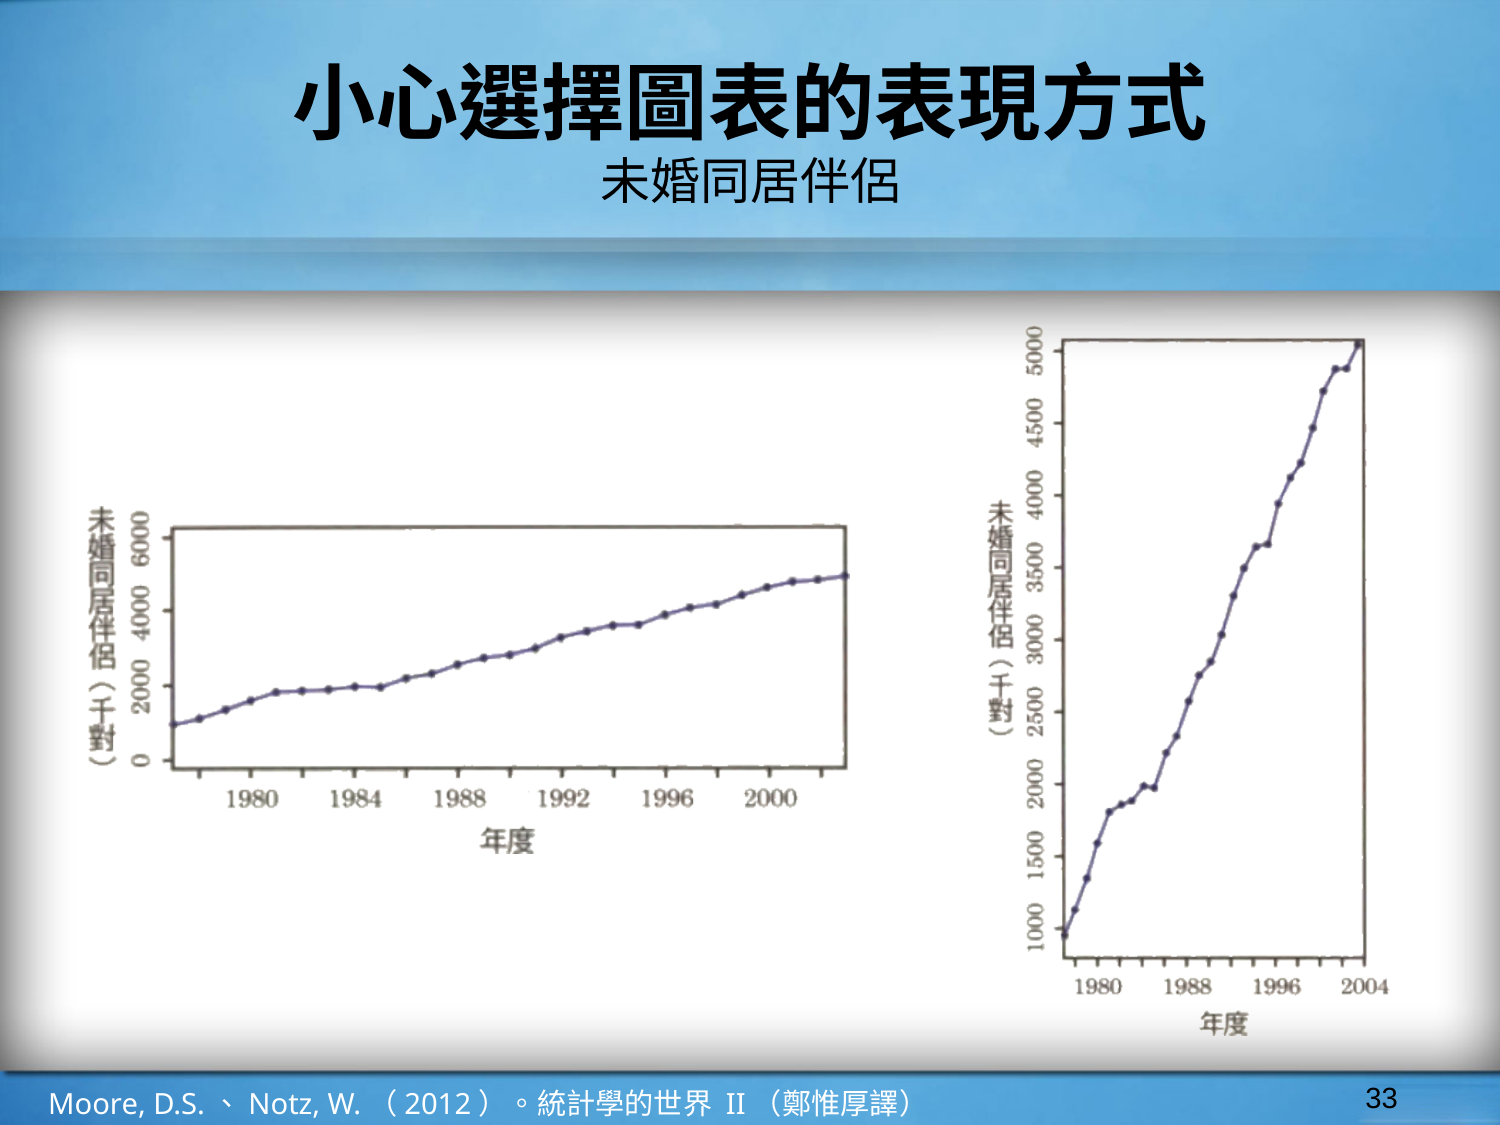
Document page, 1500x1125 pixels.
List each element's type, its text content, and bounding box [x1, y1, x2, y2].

slide_number ‹#› [1350, 1074, 1488, 1118]
picture [0, 0, 1500, 1125]
title 小心選擇圖表的表現方式 未婚同居伴侶 [78, 27, 1422, 232]
subtitle Moore, D.S.、Notz, W.（2012）。統計學的世界 II（鄭惟厚譯） [3, 1080, 1325, 1125]
